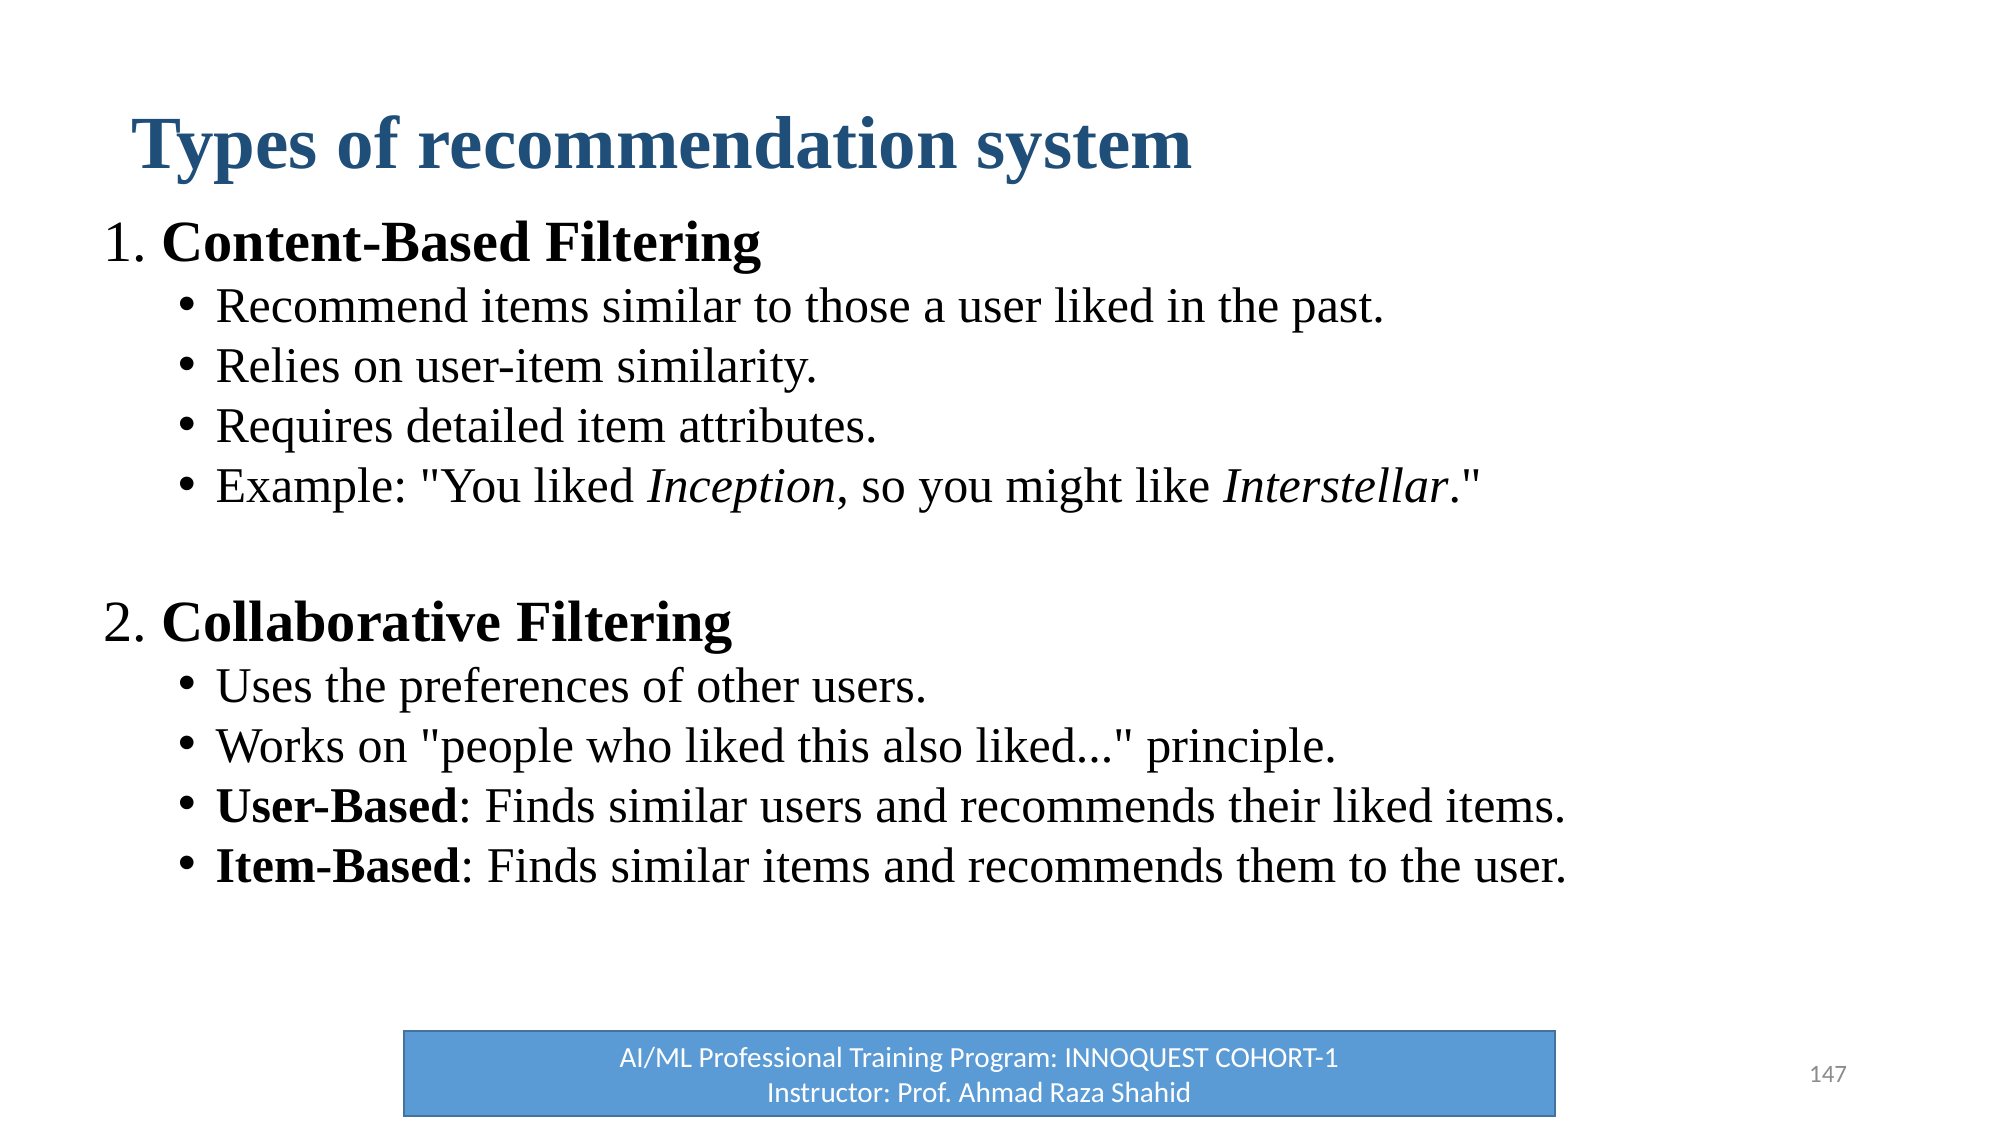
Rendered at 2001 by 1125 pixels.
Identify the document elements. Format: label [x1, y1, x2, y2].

title [116, 35, 1842, 195]
text_box [403, 1113, 1556, 1117]
list [88, 195, 1863, 1113]
